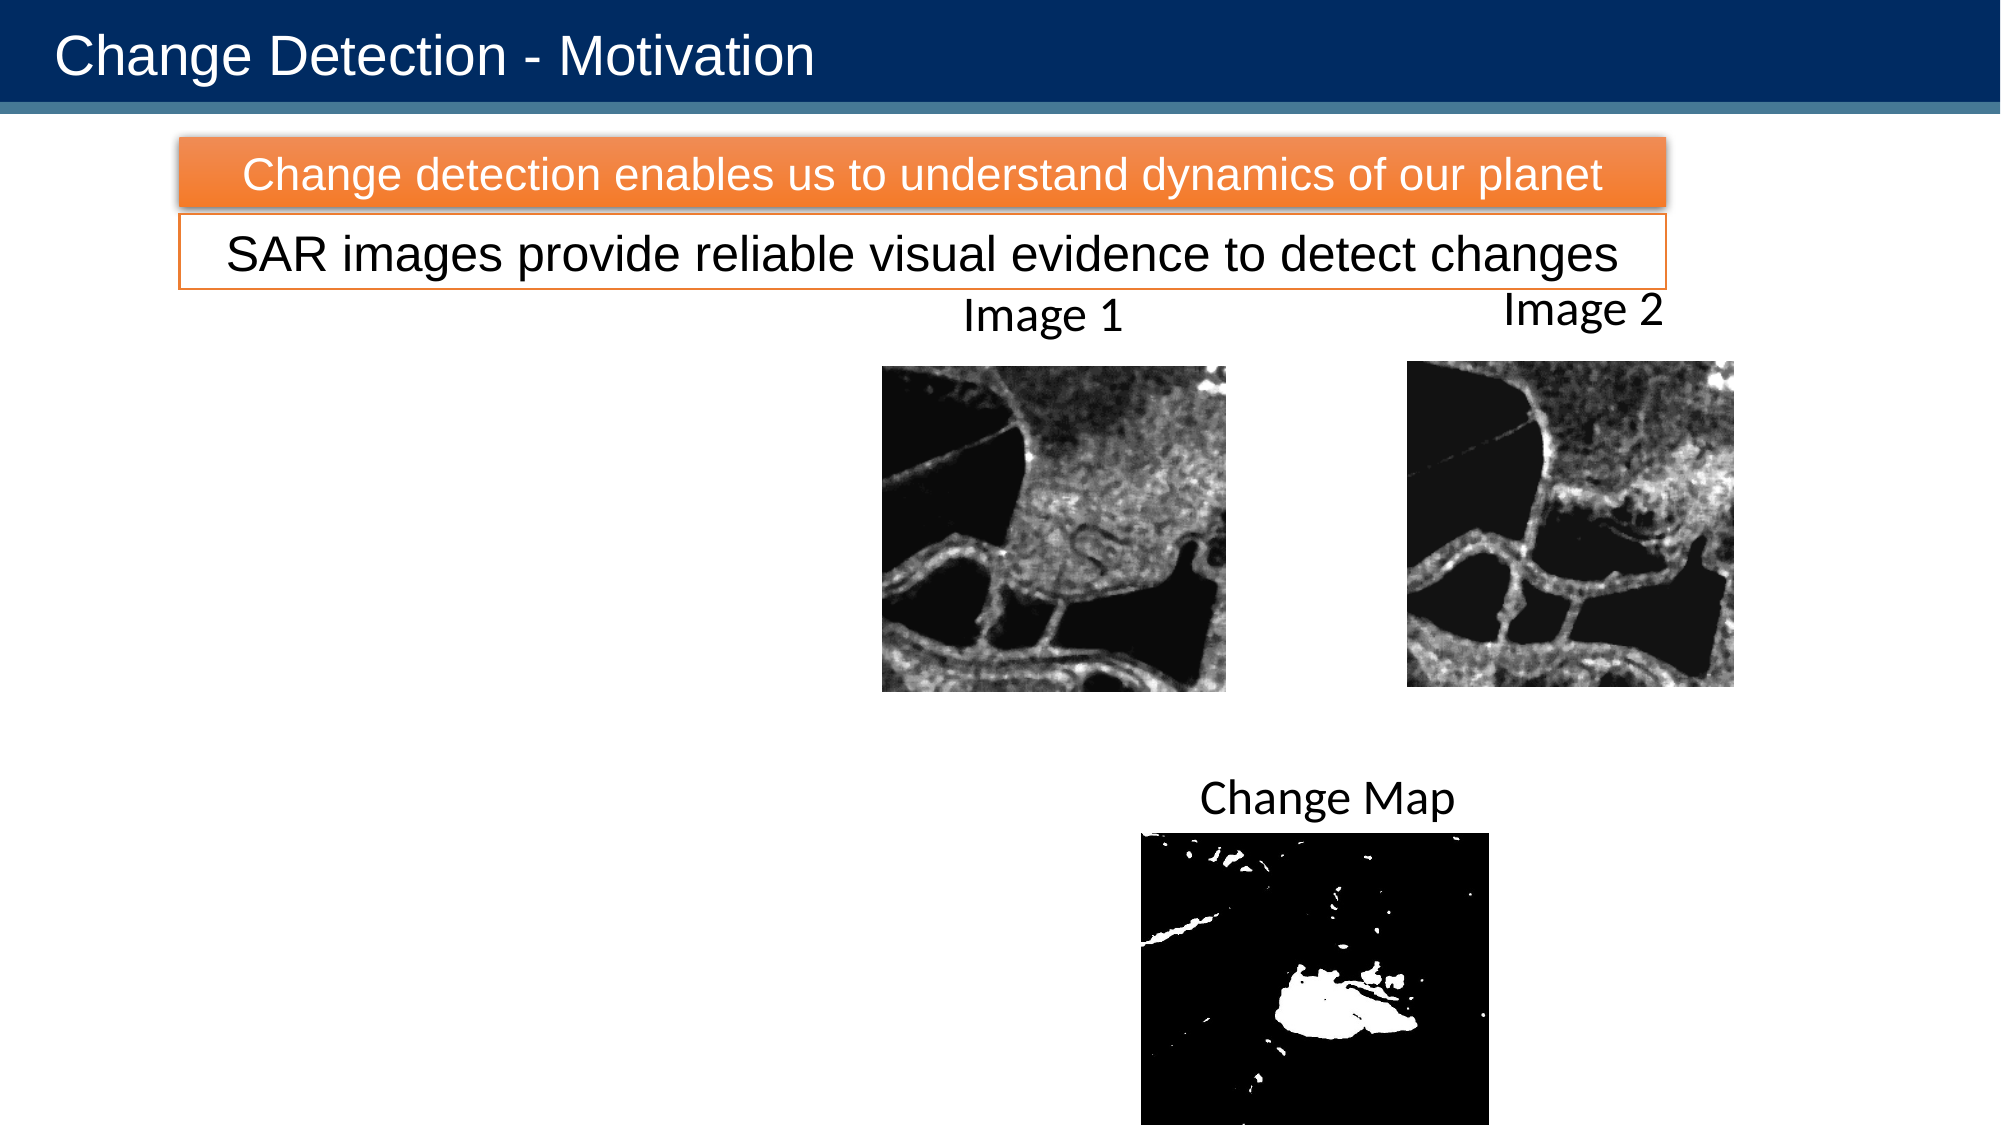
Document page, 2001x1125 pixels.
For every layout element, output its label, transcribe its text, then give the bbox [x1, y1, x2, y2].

text_box Change detection enables us to understand dynamics of our planet [179, 137, 1667, 207]
text_box Change Map [1185, 757, 1571, 832]
text_box Image 1 [948, 273, 1194, 349]
picture [1141, 833, 1489, 1125]
text_box SAR images provide reliable visual evidence to detect changes [178, 213, 1667, 290]
picture [882, 366, 1226, 692]
text_box Image 2 [1488, 267, 1734, 343]
title Change Detection - Motivation [39, 18, 1961, 96]
picture [0, 0, 2001, 114]
picture [1407, 361, 1734, 687]
